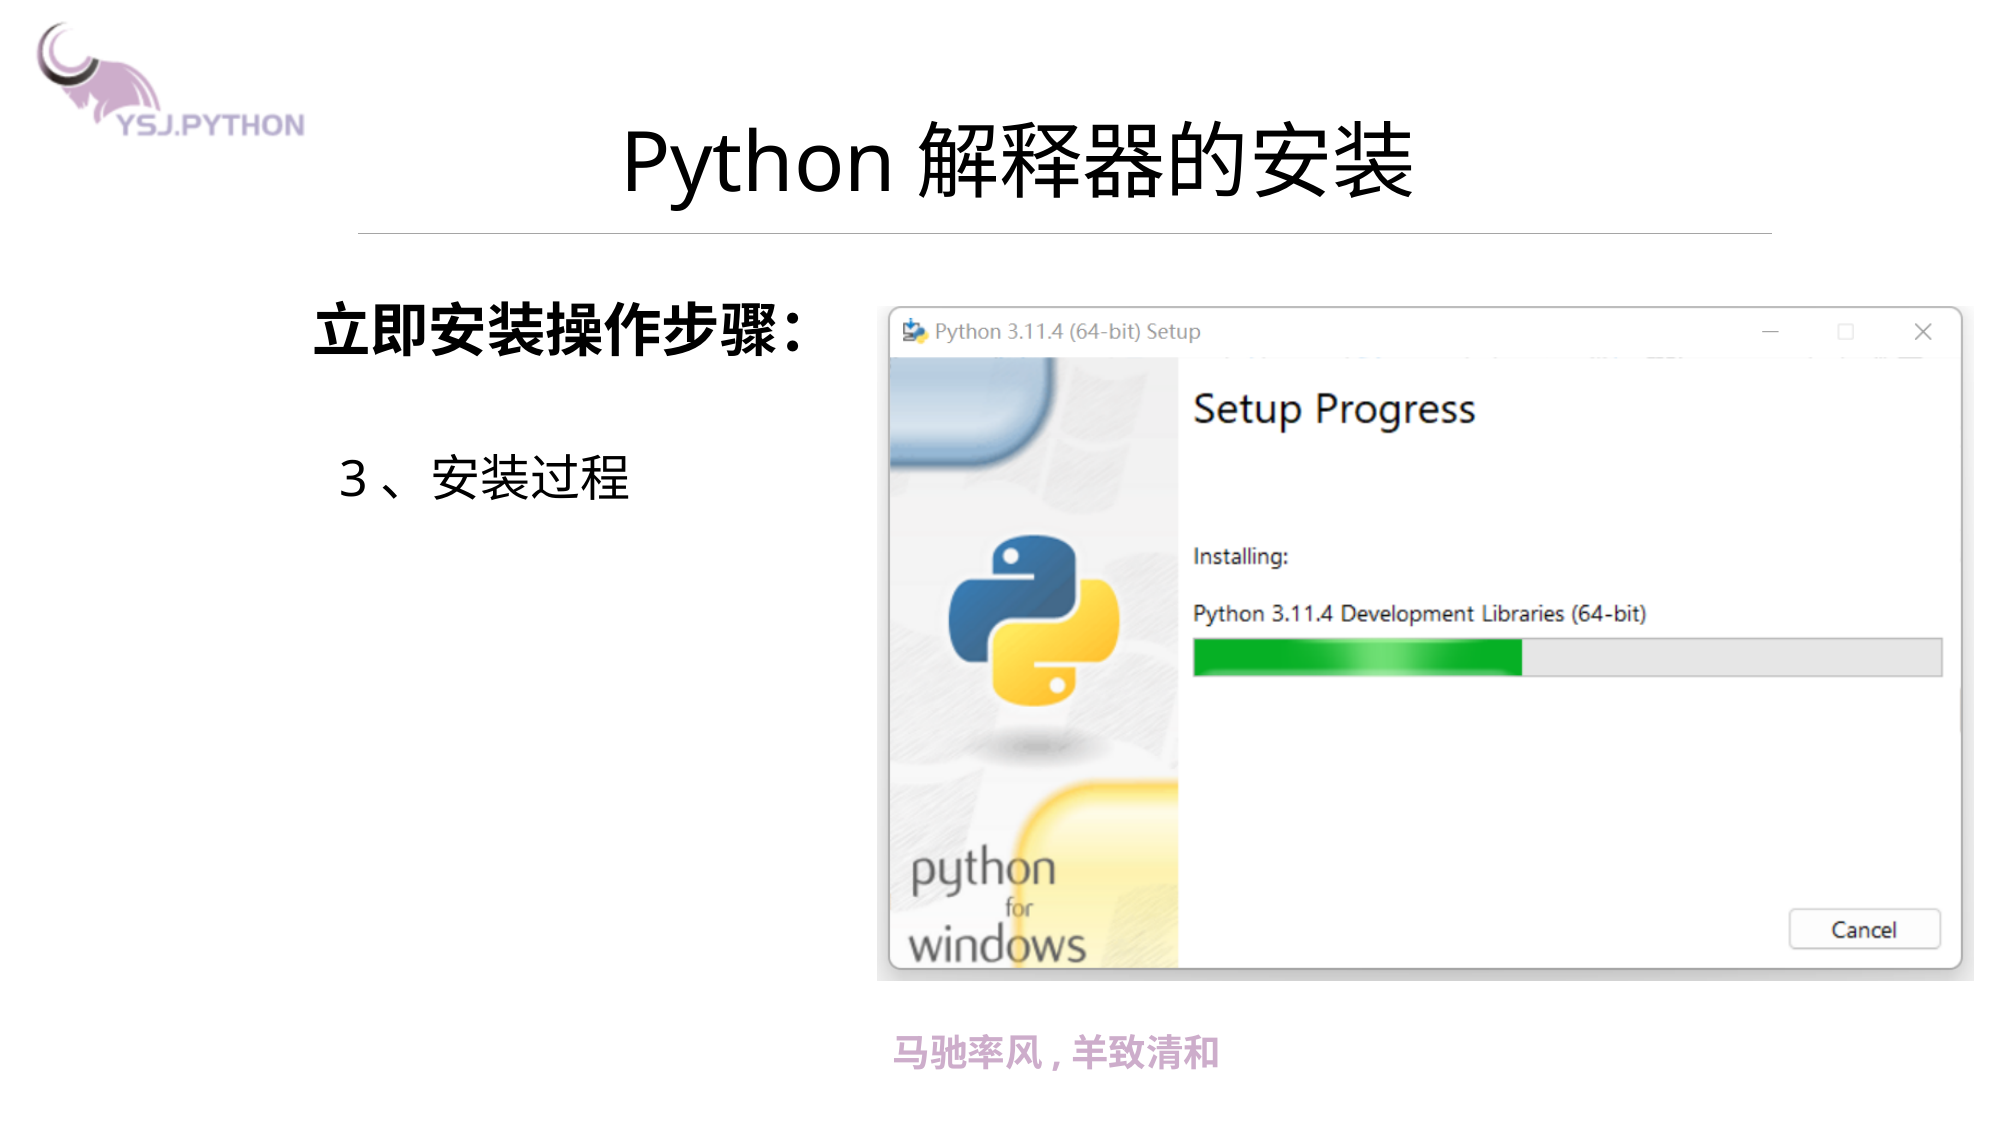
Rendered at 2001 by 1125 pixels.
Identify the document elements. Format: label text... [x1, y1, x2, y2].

text_box 立即安装操作步骤： [297, 285, 852, 371]
picture [0, 0, 346, 159]
text_box 马驰率风,羊致清和 [877, 1021, 1305, 1082]
text_box Python解释器的安装 [605, 100, 1431, 216]
text_box 3、安装过程 [324, 439, 645, 515]
picture [877, 306, 1974, 982]
